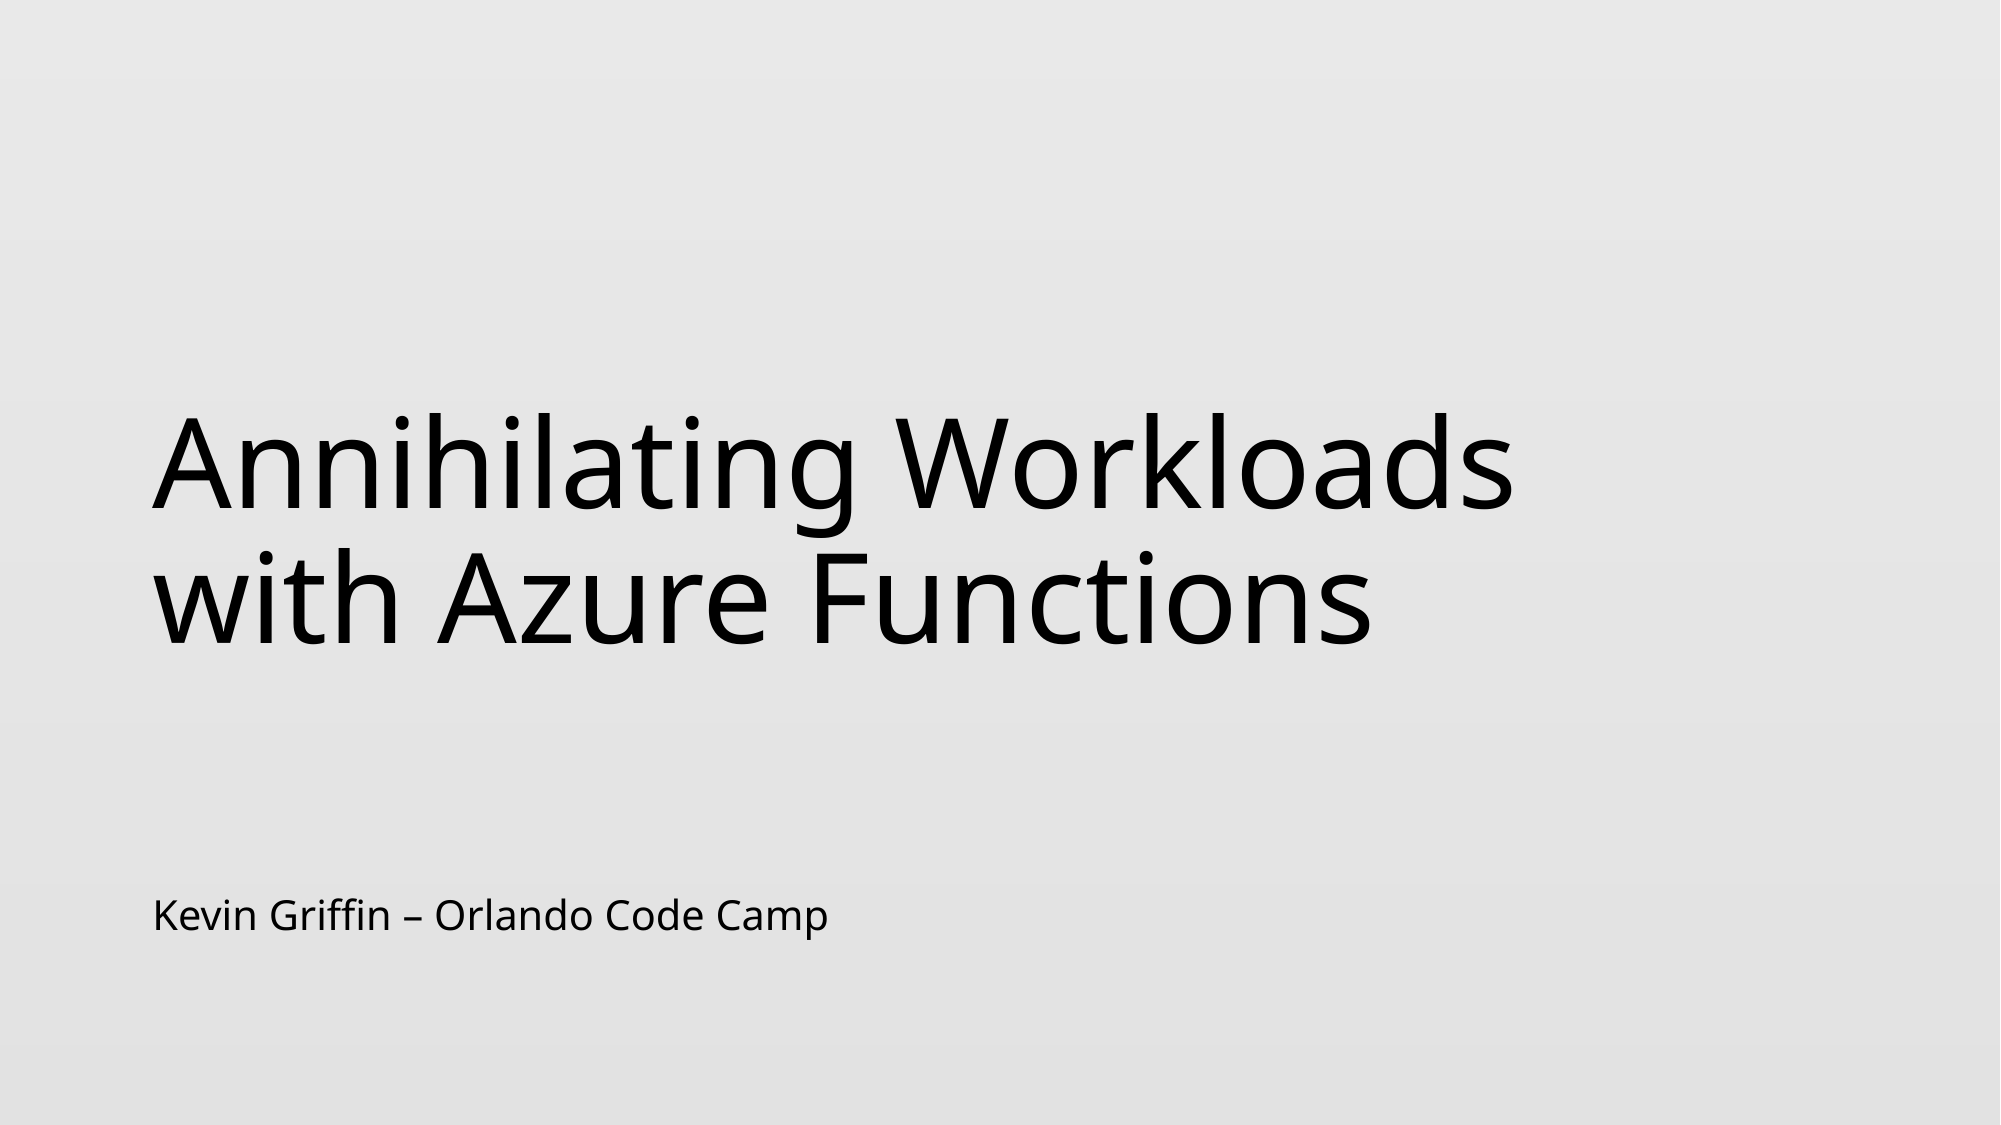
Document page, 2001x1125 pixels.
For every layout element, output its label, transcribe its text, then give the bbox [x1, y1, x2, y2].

subtitle Kevin Griffin – Orlando Code Camp [137, 887, 1638, 948]
title Annihilating Workloads with Azure Functions [137, 184, 1750, 888]
